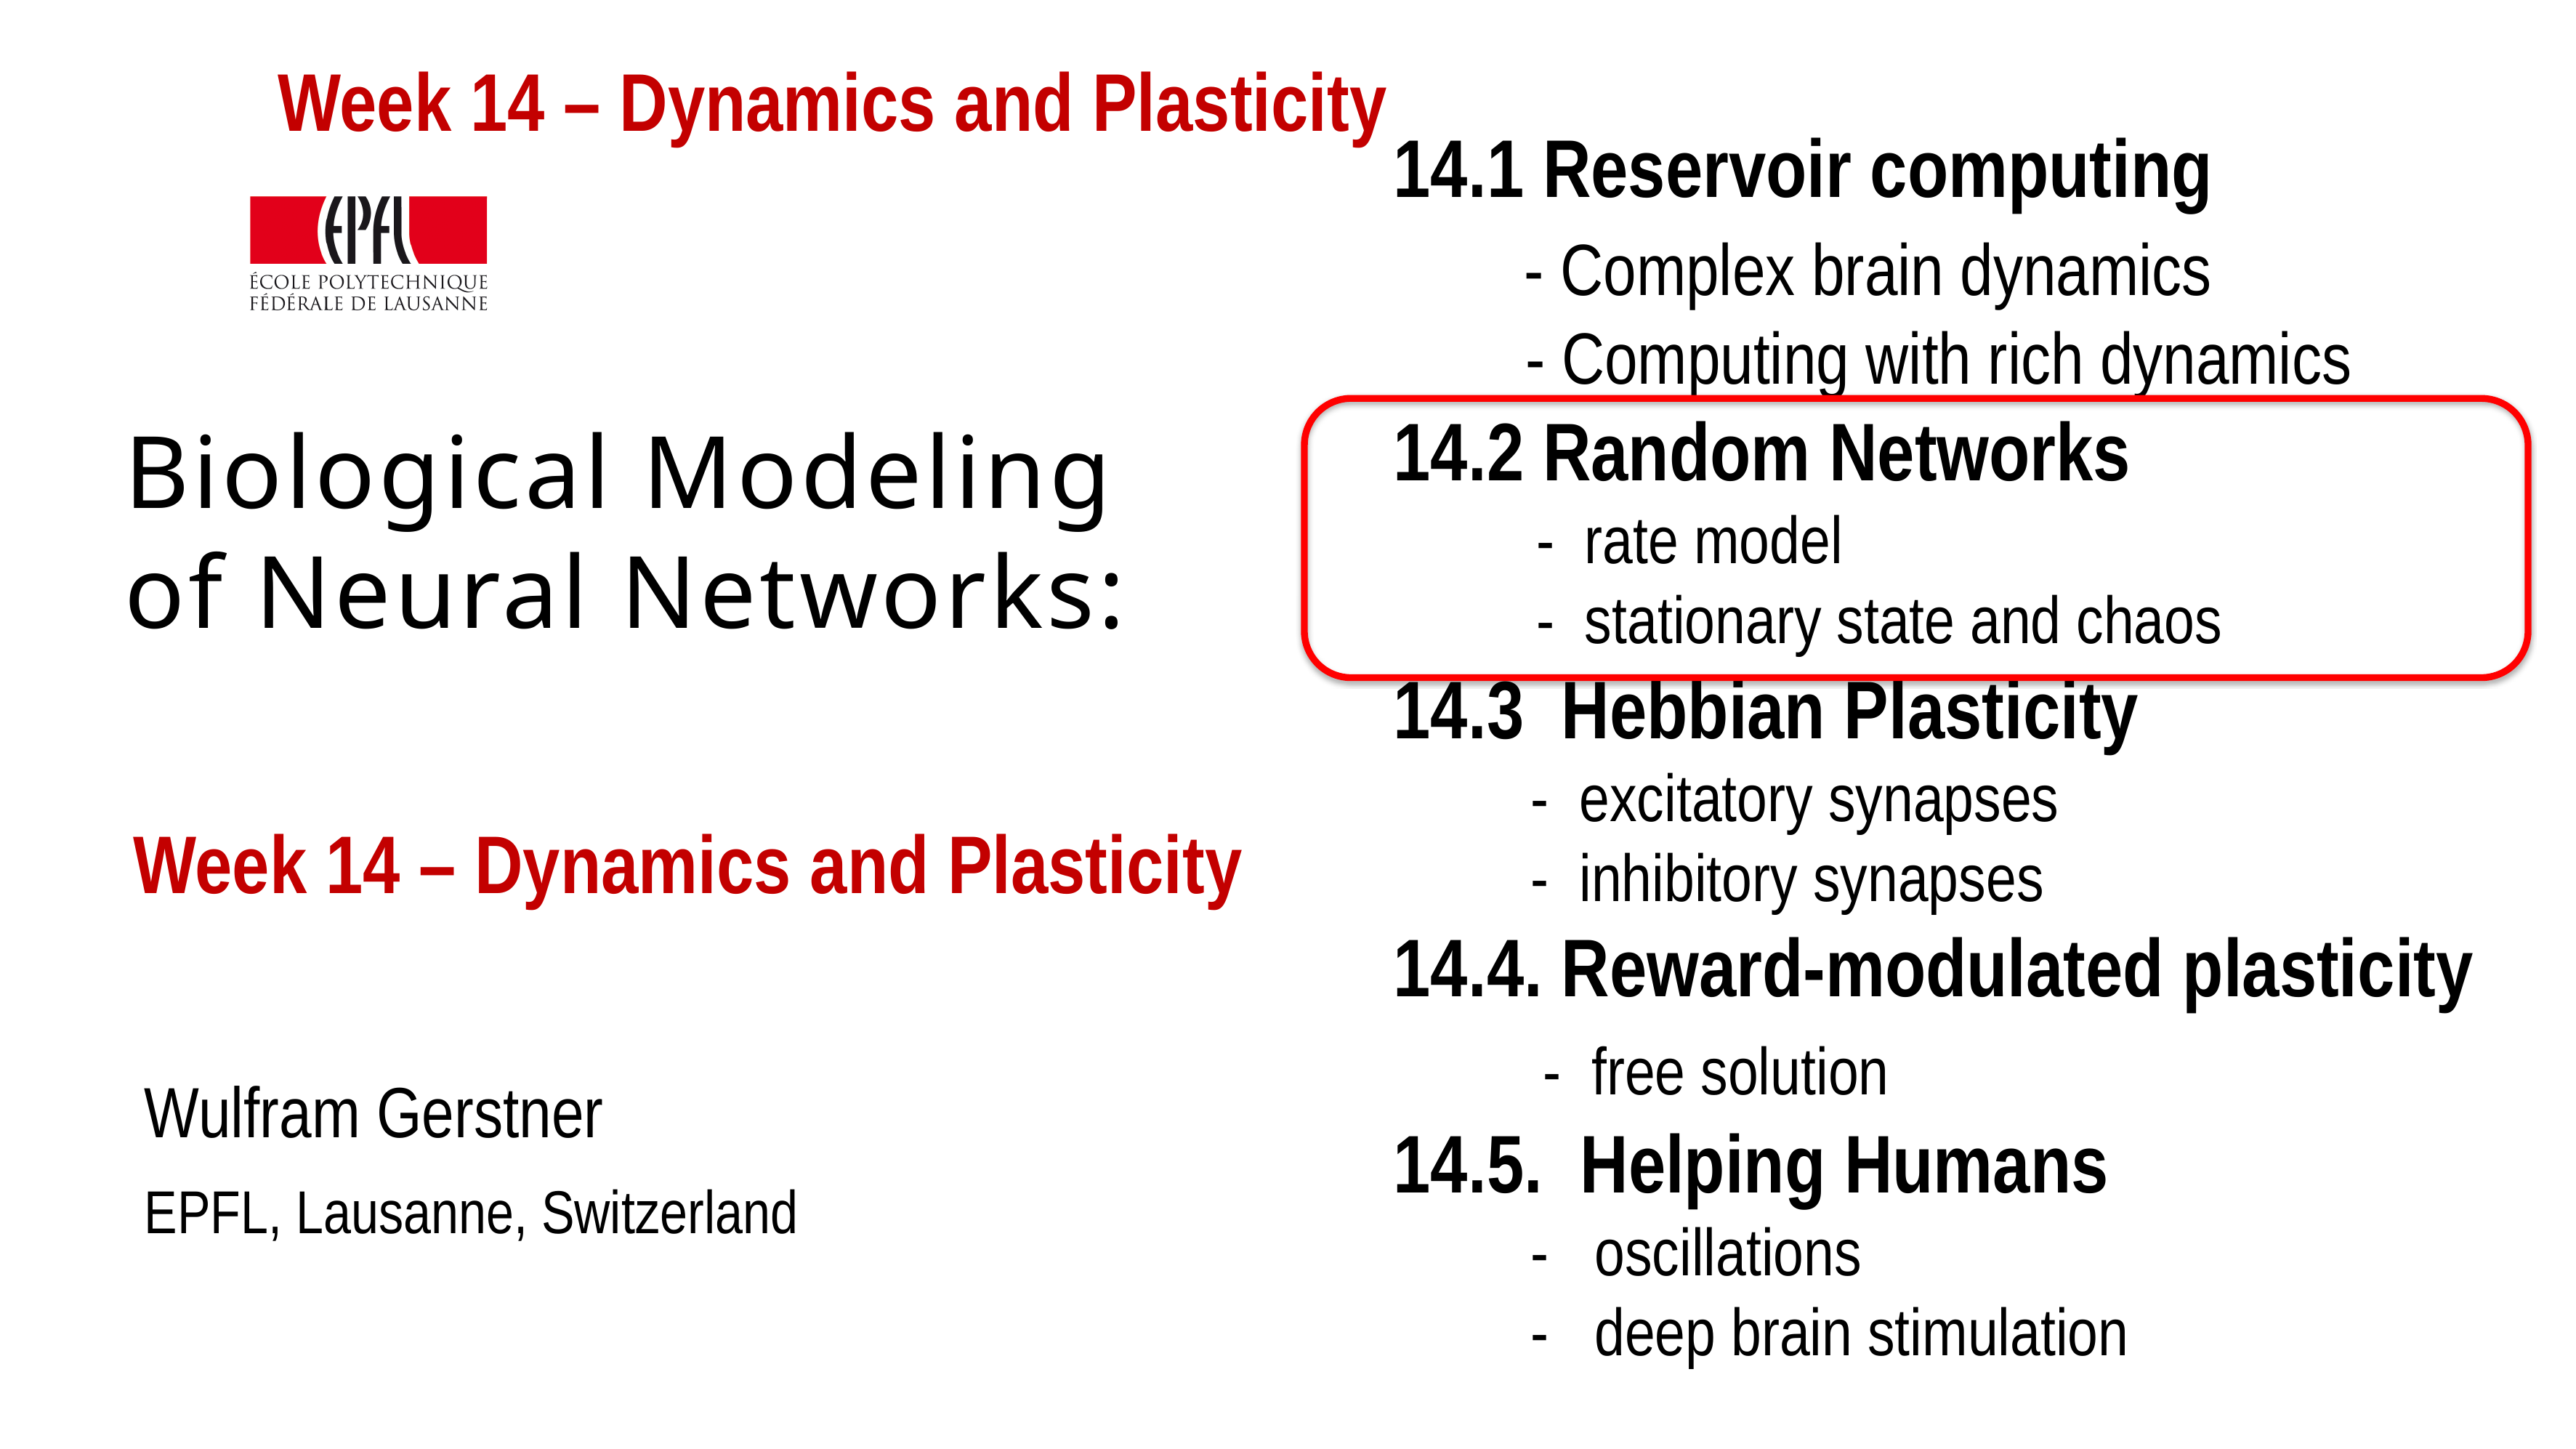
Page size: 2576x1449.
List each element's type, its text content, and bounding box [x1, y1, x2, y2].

text_box [1304, 397, 2529, 679]
text_box 14.1 Reservoir computing - Complex brain dynamics - Computing with rich dynamics 14.2 Random Networks - rate model - stationary state and chaos 14.3 Hebbian Plasticity - excitatory synapses - inhibitory synapses 14.4. Reward-modulated plasticity - free solution 14.5. Helping Humans - oscillations - deep brain stimulation [1322, 159, 2564, 1325]
list Week 14 – Dynamics and Plasticity [122, 806, 1322, 1061]
picture [242, 188, 495, 318]
list Wulfram Gerstner EPFL, Lausanne, Switzerland [133, 1060, 1044, 1288]
text_box Week 14 – Dynamics and Plasticity [229, 44, 2536, 153]
title Biological Modeling of Neural Networks: [113, 403, 1216, 752]
